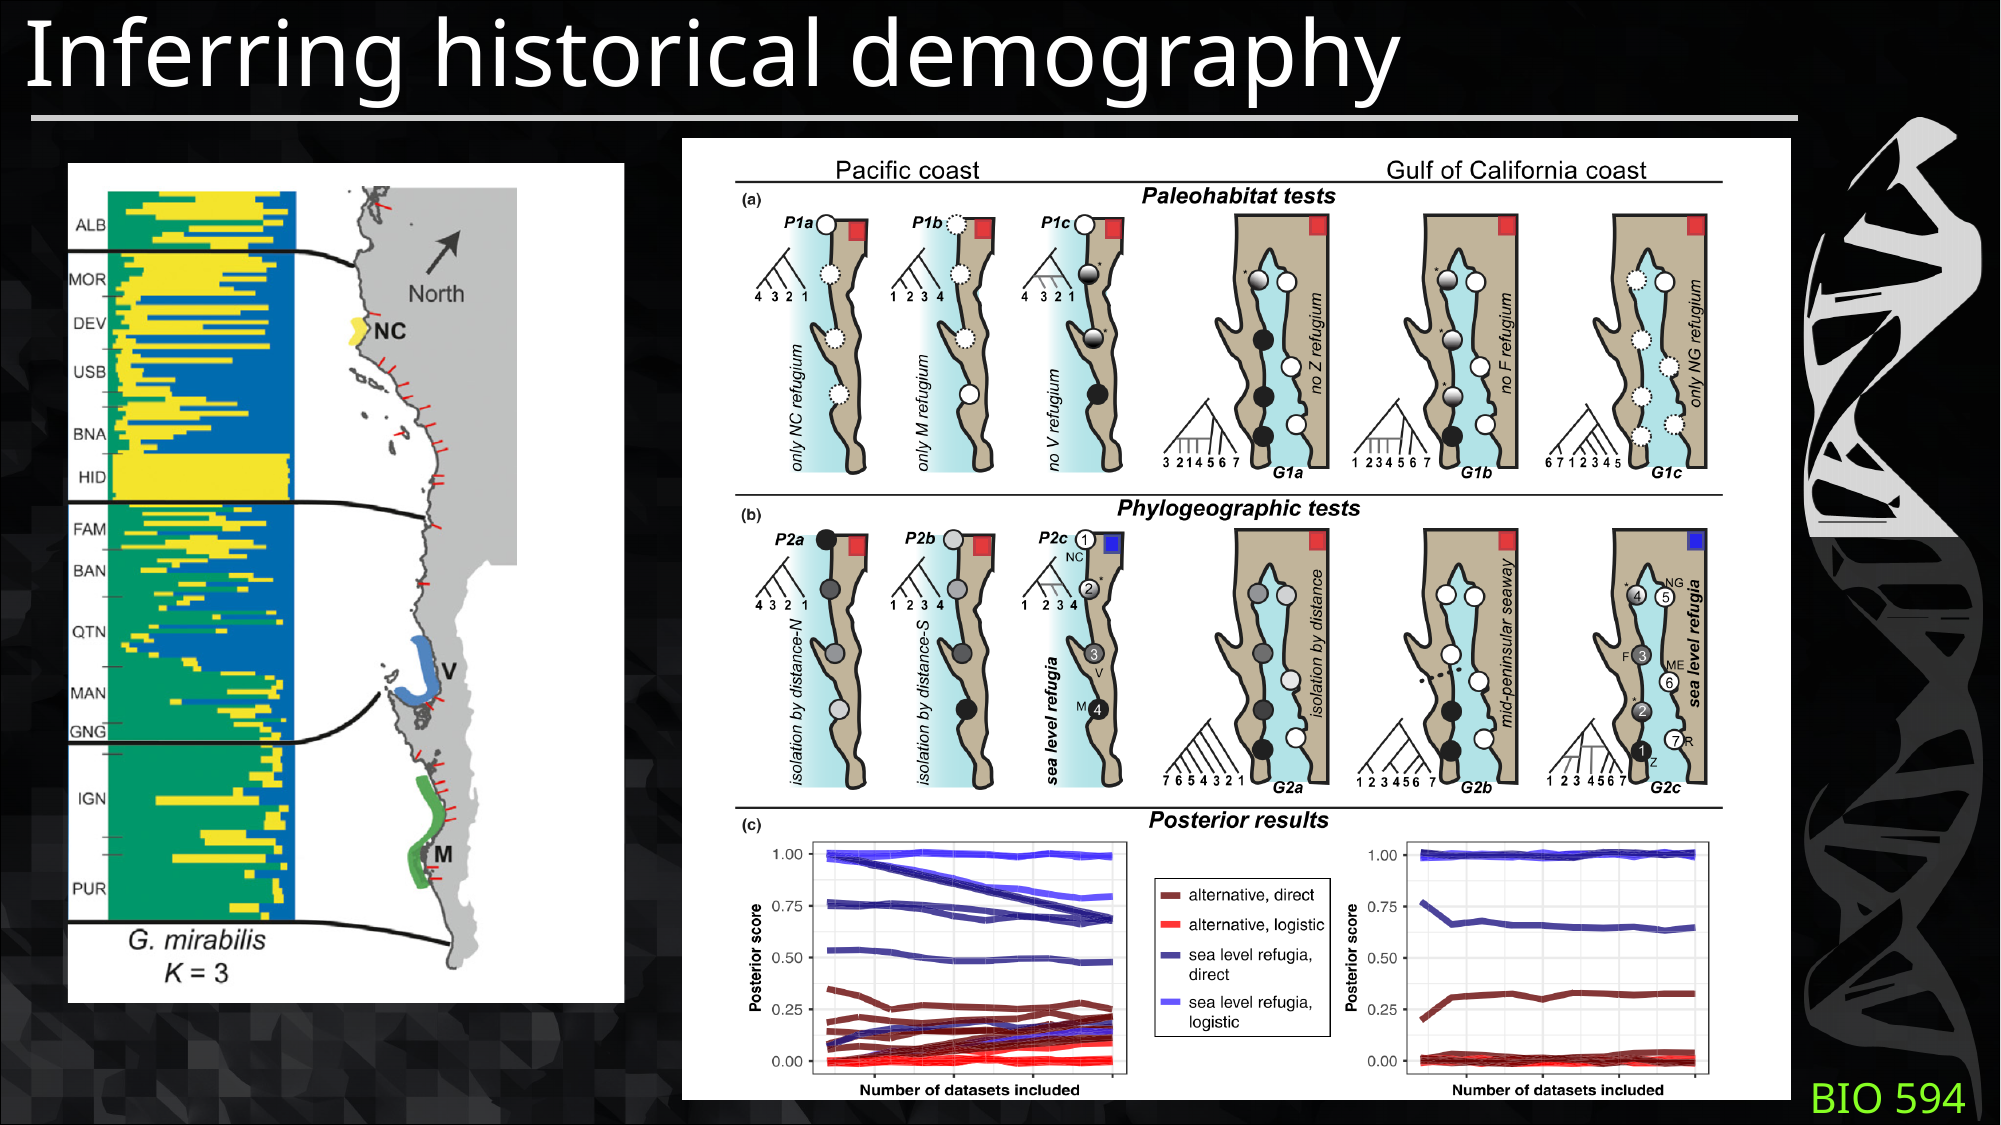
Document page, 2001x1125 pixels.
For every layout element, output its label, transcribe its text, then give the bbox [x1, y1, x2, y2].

text_box BIO 594 [1777, 1069, 1970, 1125]
picture [1, 1, 1999, 1124]
title Inferring historical demography [9, 0, 1655, 218]
